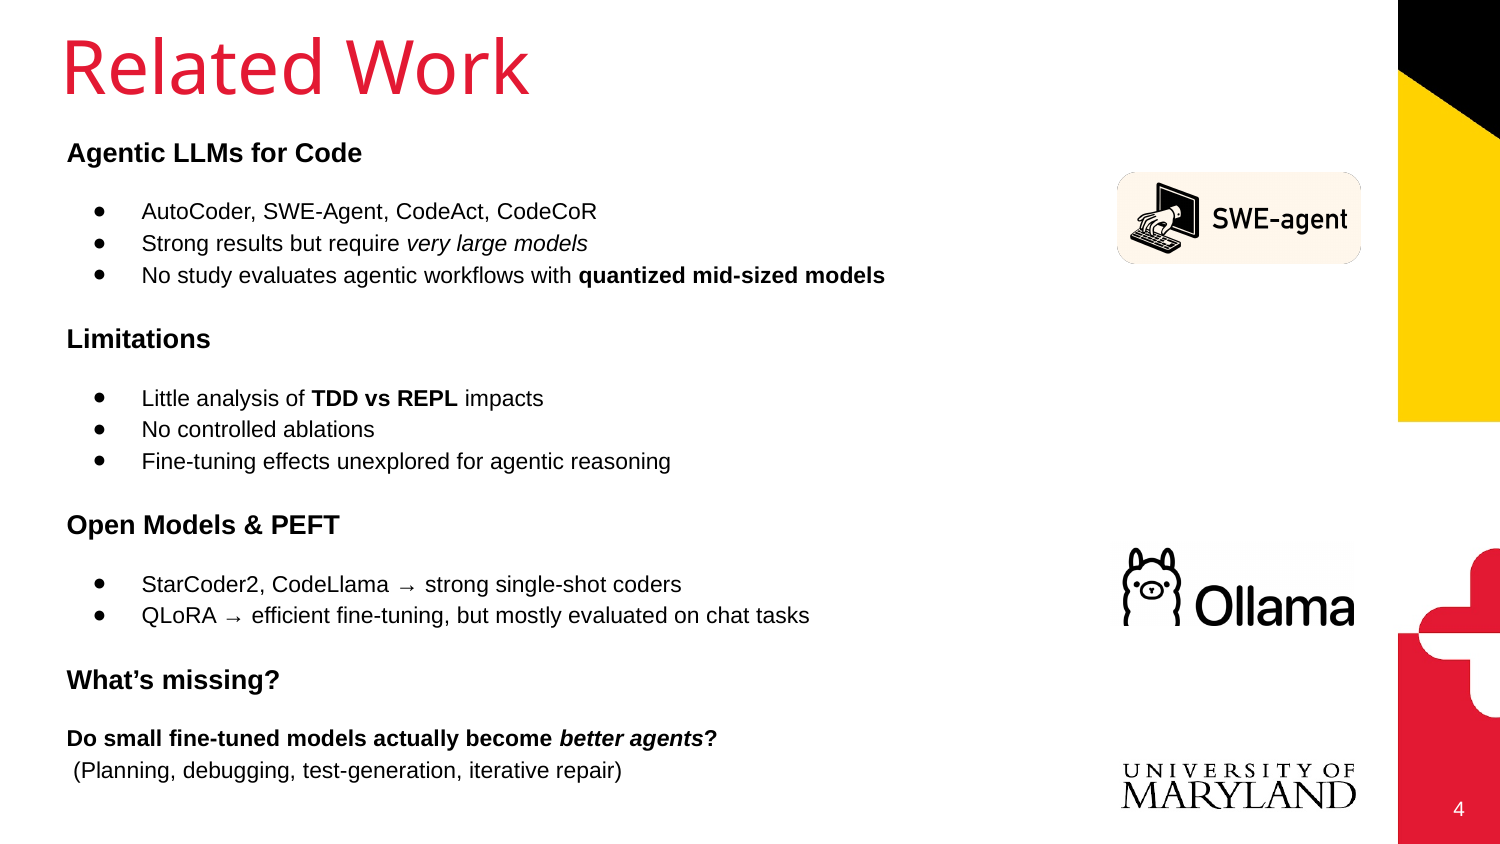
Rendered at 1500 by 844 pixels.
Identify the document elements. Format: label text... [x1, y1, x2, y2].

list Agentic LLMs for Code AutoCoder, SWE-Agent, CodeAct, CodeCoR Strong results but require very large models No study evaluates agentic workflows with quantized mid-sized models Limitations Little analysis of TDD vs REPL impacts No controlled ablations Fine-tuning effects unexplored for agentic reasoning Open Models & PEFT StarCoder2, CodeLlama → strong single-shot coders QLoRA → efficient fine-tuning, but mostly evaluated on chat tasks What’s missing? Do small fine-tuned models actually become better agents? (Planning, debugging, test-generation, iterative repair) [66, 130, 1347, 793]
title Related Work [60, 19, 1111, 131]
picture [0, 0, 1500, 844]
slide_number ‹#› [1389, 775, 1480, 841]
